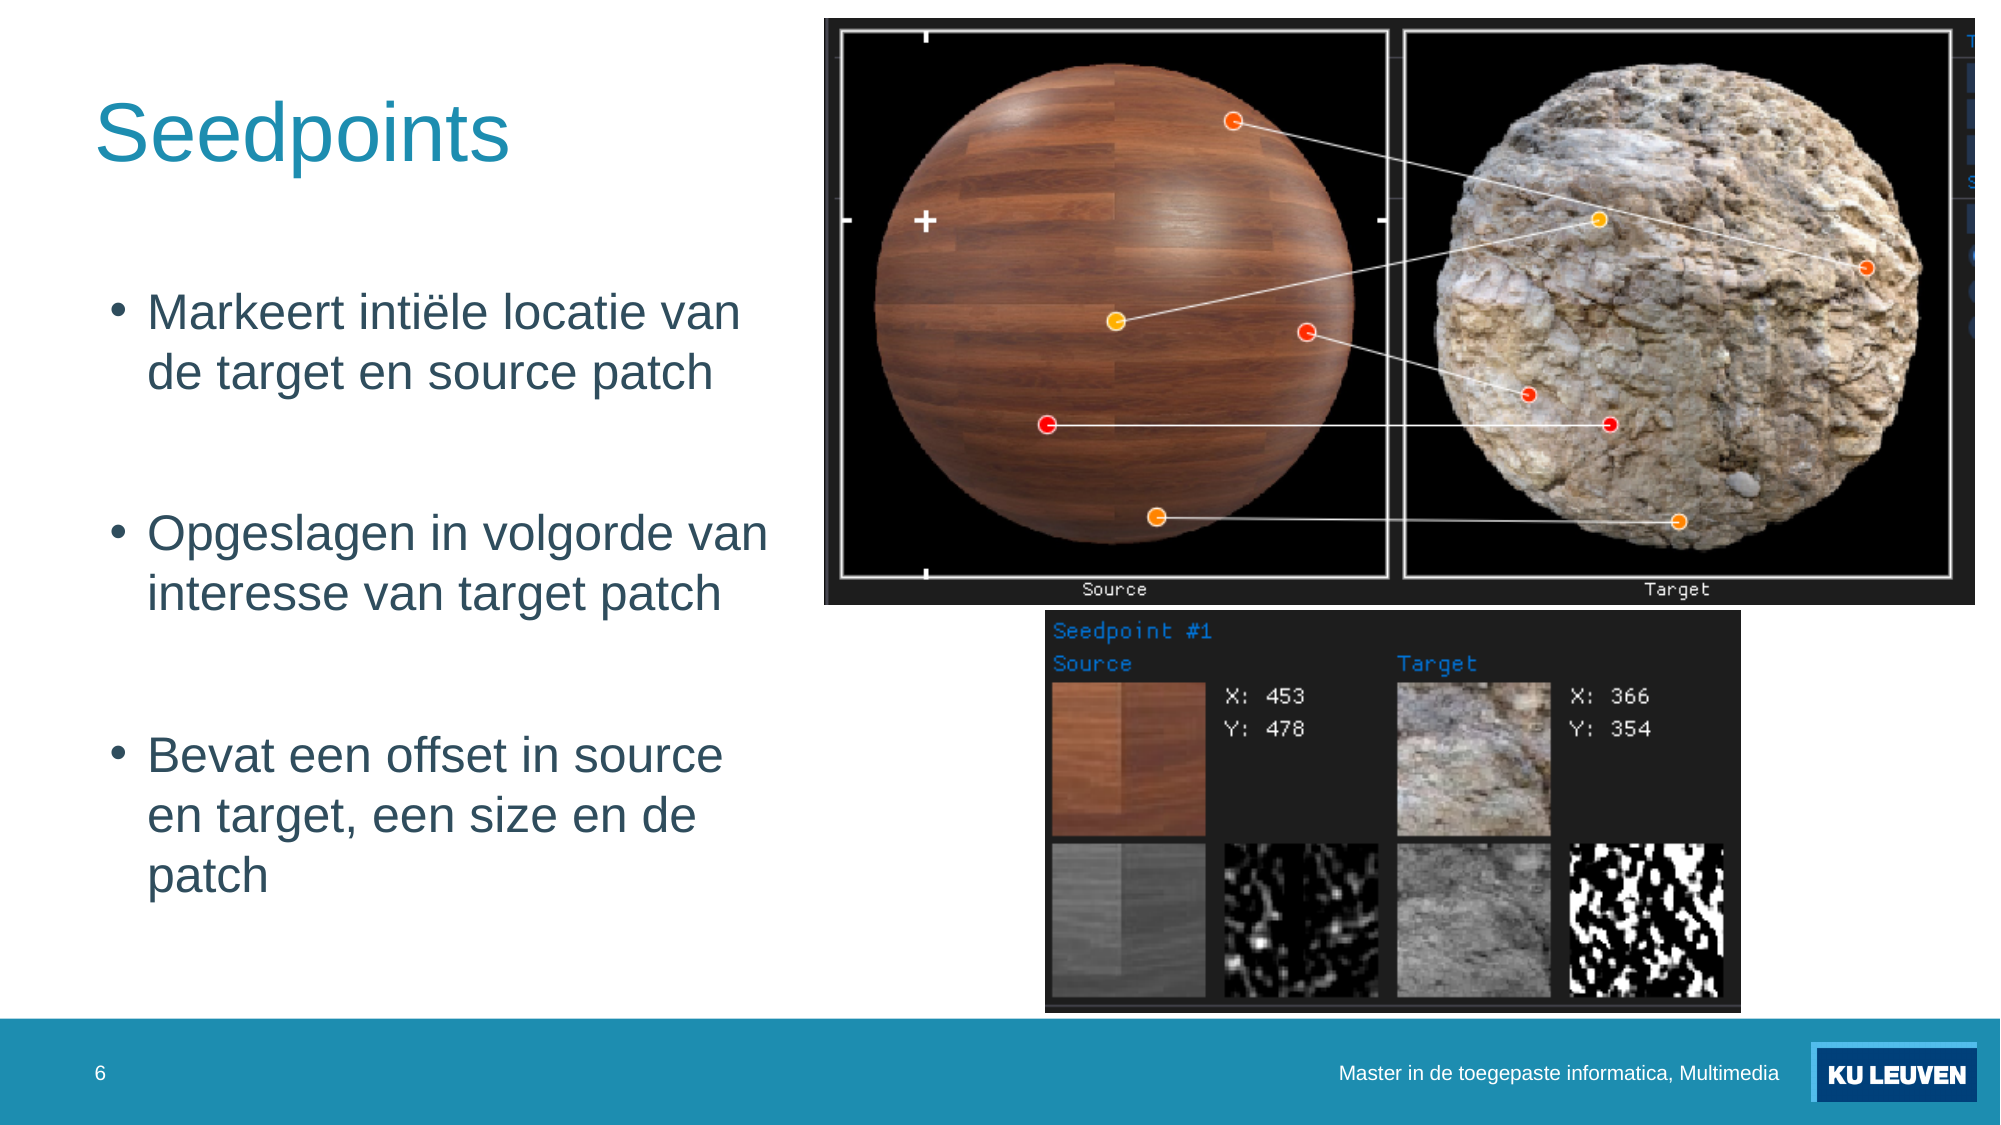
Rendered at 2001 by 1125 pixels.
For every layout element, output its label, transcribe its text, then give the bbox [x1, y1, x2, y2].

picture [1045, 610, 1741, 1013]
footer Master in de toegepaste informatica, Multimedia [989, 1018, 1809, 1125]
slide_number 6 [94, 1018, 201, 1125]
list Markeert intiële locatie van de target en source patch Opgeslagen in volgorde van interesse van target patch Bevat een offset in source en target, een size en de patch [94, 271, 790, 1004]
title Seedpoints [94, 33, 824, 223]
picture [824, 18, 1975, 605]
picture [1811, 1042, 1977, 1102]
